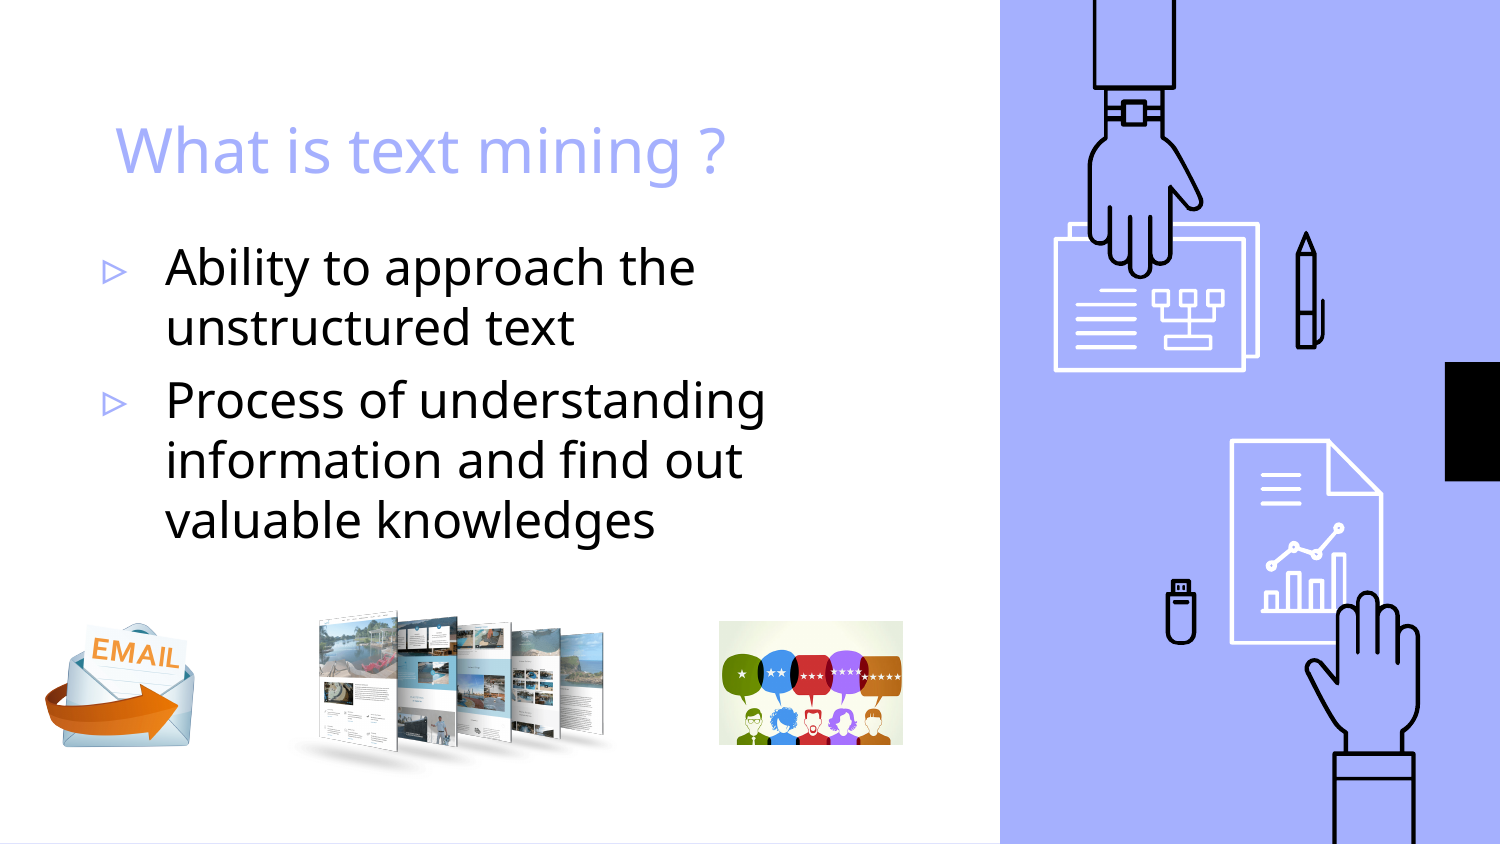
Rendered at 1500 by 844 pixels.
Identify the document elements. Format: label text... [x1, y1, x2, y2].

picture [44, 621, 197, 748]
picture [718, 621, 903, 745]
title What is text mining ? [0, 59, 843, 201]
slide_number 4 [1444, 362, 1500, 482]
picture [283, 602, 623, 785]
list Ability to approach the unstructured text Process of understanding information and find out valuable knowledges [75, 220, 918, 743]
